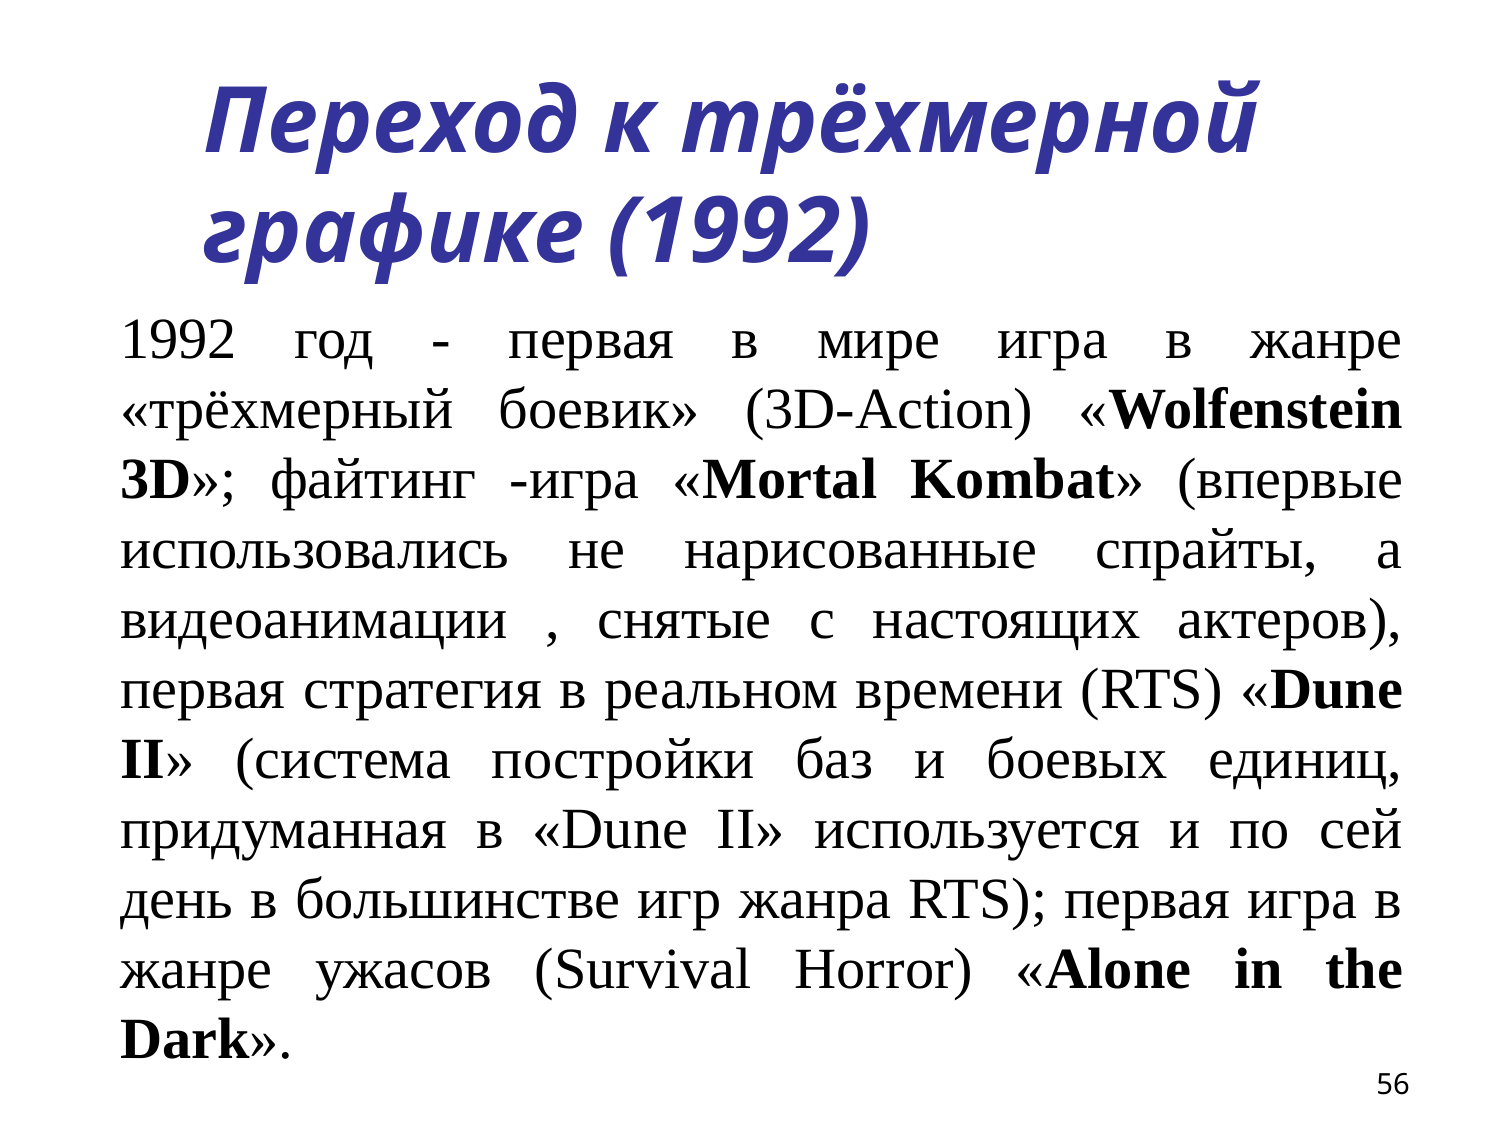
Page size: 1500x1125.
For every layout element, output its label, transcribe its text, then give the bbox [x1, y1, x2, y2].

title Переход к трёхмерной графике (1992) [188, 101, 1468, 289]
text_box 1992 год - первая в мире игра в жанре «трёхмерный боевик» (3D-Action) «Wolfenstein 3D»; файтинг -игра «Mortal Kombat» (впервые использовались не нарисованные спрайты, а видеоанимации , снятые с настоящих актеров), первая стратегия в реальном времени (RTS) «Dune II» (система постройки баз и боевых единиц, придуманная в «Dune II» используется и по сей день в большинстве игр жанра RTS); первая игра в жанре ужасов (Survival Horror) «Alone in the Dark». [105, 292, 1418, 1078]
slide_number 56 [1112, 1037, 1425, 1113]
